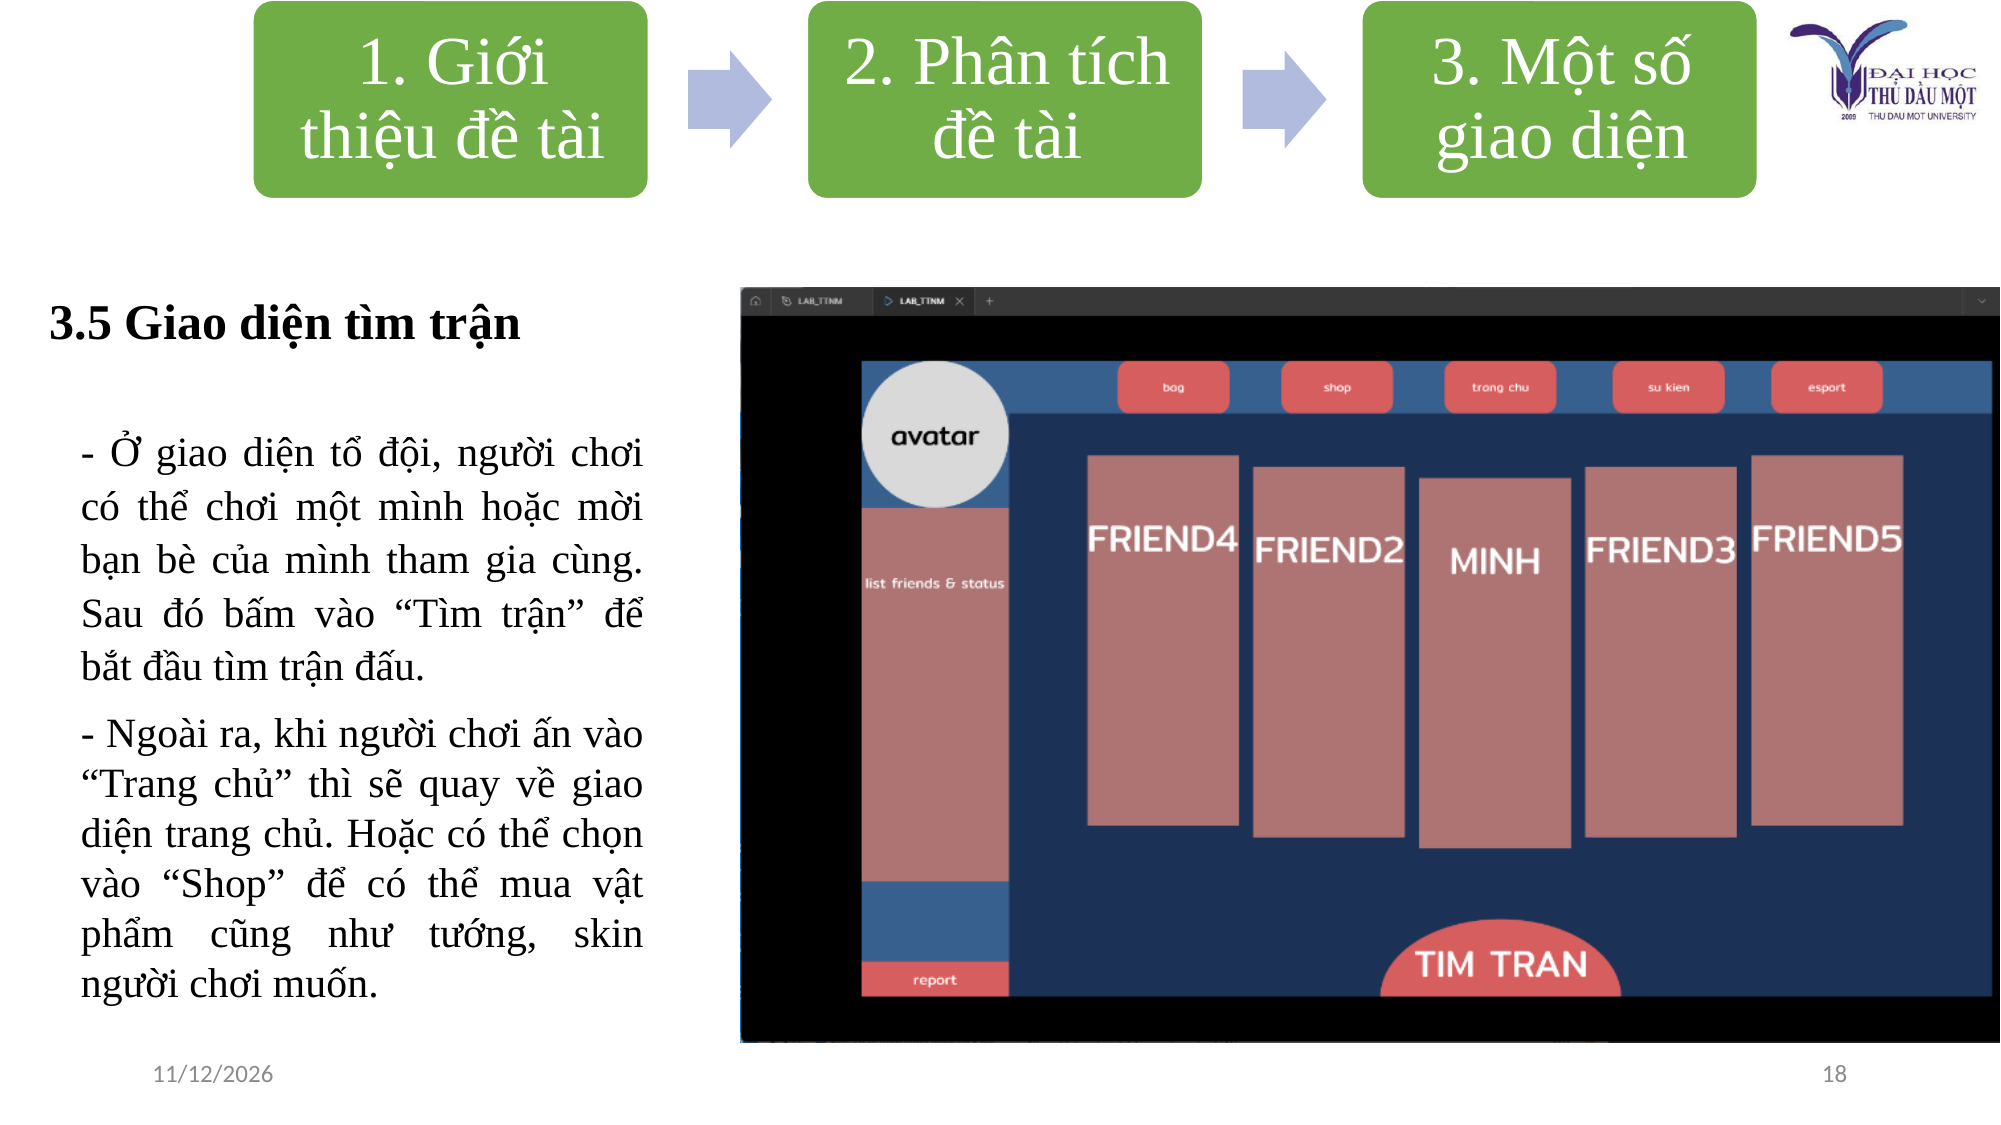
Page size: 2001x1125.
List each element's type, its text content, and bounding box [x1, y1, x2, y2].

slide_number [137, 1042, 588, 1103]
slide_number 18 [1412, 1043, 1863, 1103]
text_box 3.5 Giao diện tìm trận [34, 252, 588, 358]
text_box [251, 0, 1759, 199]
picture [1774, 0, 2000, 137]
picture [739, 287, 2000, 1043]
text_box - Ở giao diện tổ đội, người chơi có thể chơi một mình hoặc mời bạn bè của mình tham gia cùng. Sau đó bấm vào “Tìm trận” để bắt đầu tìm trận đấu. - Ngoài ra, khi người chơi ấn vào “Trang chủ” thì sẽ quay về giao diện trang chủ. Hoặc có thể chọn vào “Shop” để có thể mua vật phẩm cũng như tướng, skin người chơi muốn. [66, 414, 659, 1014]
